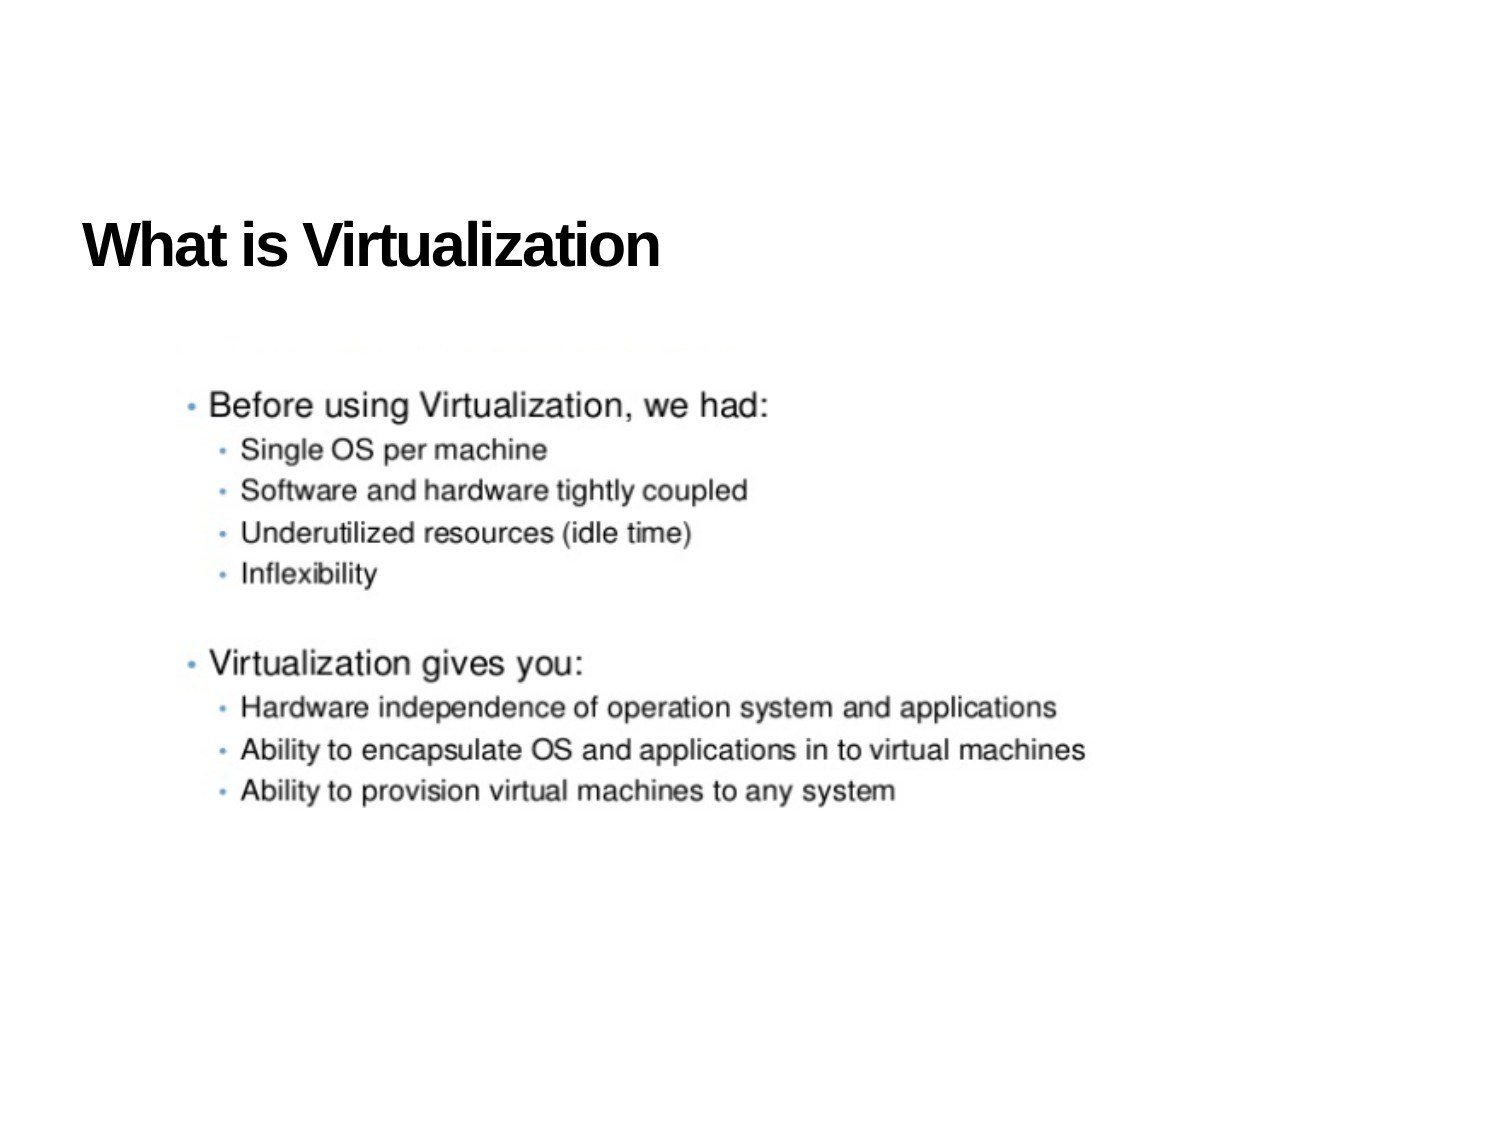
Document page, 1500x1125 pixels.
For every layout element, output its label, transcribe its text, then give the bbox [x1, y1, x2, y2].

title What is Virtualization [74, 172, 1120, 313]
picture [157, 346, 1126, 847]
